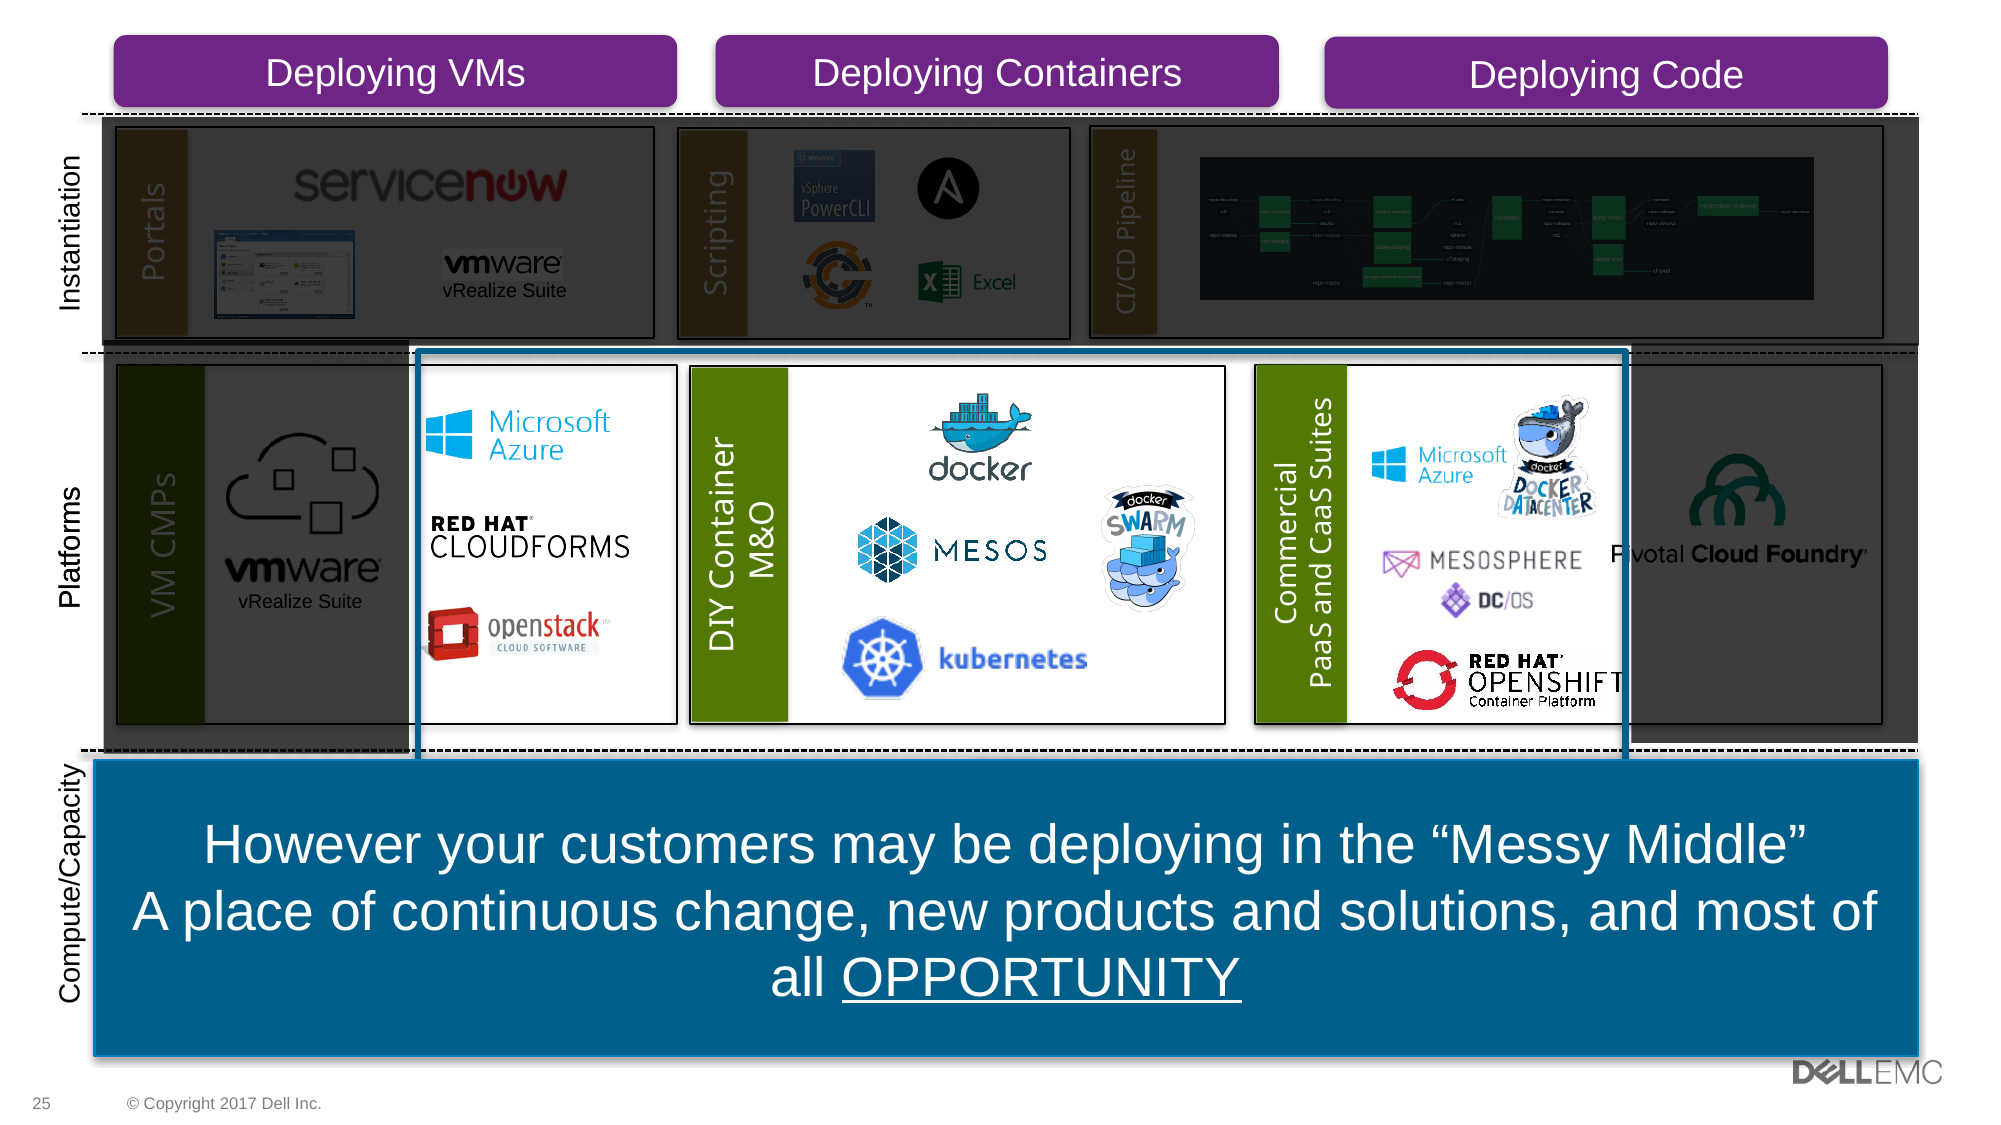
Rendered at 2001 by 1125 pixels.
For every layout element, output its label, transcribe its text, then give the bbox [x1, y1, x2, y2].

picture [1655, 825, 1666, 841]
picture [665, 834, 690, 863]
picture [1172, 958, 1202, 962]
picture [454, 901, 477, 929]
picture [287, 901, 310, 910]
text_box Deploying Containers [714, 34, 1280, 109]
text_box Deploying VMs [112, 34, 678, 109]
text_box Platforms [43, 356, 93, 740]
picture [797, 901, 821, 941]
picture [1762, 834, 1781, 841]
picture [1340, 828, 1353, 853]
picture [803, 240, 872, 309]
picture [1239, 867, 1248, 874]
picture [1148, 901, 1170, 930]
picture [1393, 650, 1621, 710]
picture [572, 901, 597, 930]
picture [817, 956, 821, 994]
picture [422, 404, 613, 464]
picture [913, 152, 985, 224]
picture [1583, 834, 1589, 841]
picture [1101, 484, 1195, 612]
picture [794, 150, 875, 222]
picture [1136, 834, 1161, 863]
text_box Instantiation [43, 112, 93, 355]
picture [512, 901, 535, 929]
picture [1173, 895, 1186, 930]
picture [422, 606, 611, 662]
text_box [101, 123, 1919, 346]
picture [1745, 901, 1770, 930]
picture [1118, 901, 1140, 930]
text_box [1248, 853, 1392, 958]
picture [1237, 834, 1261, 863]
picture [1591, 901, 1618, 930]
picture [1094, 834, 1118, 874]
text_box [103, 365, 409, 748]
picture [628, 845, 644, 863]
picture [230, 901, 251, 910]
picture [1630, 384, 1868, 611]
picture [563, 846, 585, 863]
picture [1630, 825, 1641, 841]
text_box [103, 340, 409, 352]
picture [500, 846, 522, 863]
picture [334, 901, 357, 910]
picture [1584, 867, 1595, 874]
picture [828, 901, 853, 930]
picture [889, 958, 917, 994]
picture [1749, 823, 1753, 841]
text_box However your customers may be deploying in the “Messy Middle” A place of continuous change, new products and solutions, and most of all OPPORTUNITY [94, 762, 1919, 1057]
picture [742, 834, 767, 863]
picture [604, 901, 611, 930]
picture [880, 834, 907, 863]
picture [1063, 751, 1257, 758]
picture [628, 834, 643, 840]
picture [436, 901, 447, 930]
picture [1063, 742, 1257, 750]
text_box [417, 365, 1626, 748]
picture [530, 846, 534, 862]
picture [481, 895, 494, 930]
picture [361, 891, 375, 910]
picture [1207, 834, 1230, 862]
picture [844, 958, 881, 994]
picture [1234, 914, 1240, 929]
text_box [1631, 343, 1918, 352]
picture [736, 901, 763, 930]
picture [841, 606, 1087, 715]
picture [921, 388, 1041, 487]
picture [1284, 834, 1288, 853]
picture [697, 834, 735, 862]
picture [290, 95, 572, 113]
picture [1369, 384, 1621, 611]
picture [1124, 823, 1128, 862]
picture [858, 514, 1046, 584]
picture [773, 967, 798, 994]
text_box [1631, 365, 1918, 743]
picture [1718, 823, 1741, 841]
picture [907, 249, 1025, 315]
picture [926, 958, 952, 994]
picture [909, 834, 934, 874]
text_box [425, 237, 584, 310]
picture [677, 901, 699, 930]
picture [500, 901, 504, 929]
picture [634, 901, 656, 930]
picture [431, 516, 629, 559]
picture [1793, 1058, 1942, 1085]
picture [213, 115, 572, 319]
picture [1063, 834, 1087, 863]
picture [890, 901, 913, 929]
picture [774, 834, 787, 862]
picture [1622, 901, 1645, 929]
picture [1775, 901, 1797, 930]
text_box Compute/Capacity [43, 740, 93, 1030]
picture [1374, 541, 1595, 623]
picture [1358, 823, 1381, 853]
picture [259, 901, 280, 910]
picture [920, 901, 945, 930]
picture [439, 846, 459, 874]
picture [1195, 834, 1199, 862]
picture [647, 828, 660, 863]
picture [1297, 834, 1320, 853]
picture [862, 925, 866, 937]
picture [1532, 901, 1554, 930]
picture [1164, 834, 1189, 874]
picture [1687, 823, 1710, 841]
text_box Deploying Code [1323, 35, 1889, 110]
picture [767, 901, 790, 929]
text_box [221, 547, 384, 621]
picture [1558, 834, 1578, 841]
picture [1699, 901, 1737, 929]
picture [1652, 890, 1676, 930]
picture [592, 846, 611, 863]
picture [805, 956, 809, 994]
picture [543, 901, 565, 930]
picture [1191, 901, 1213, 930]
picture [1086, 890, 1110, 930]
picture [468, 846, 493, 863]
picture [835, 834, 873, 862]
picture [1037, 544, 1046, 550]
picture [791, 834, 813, 863]
picture [706, 890, 729, 929]
picture [1200, 157, 1814, 300]
picture [184, 424, 414, 538]
picture [1563, 925, 1567, 935]
